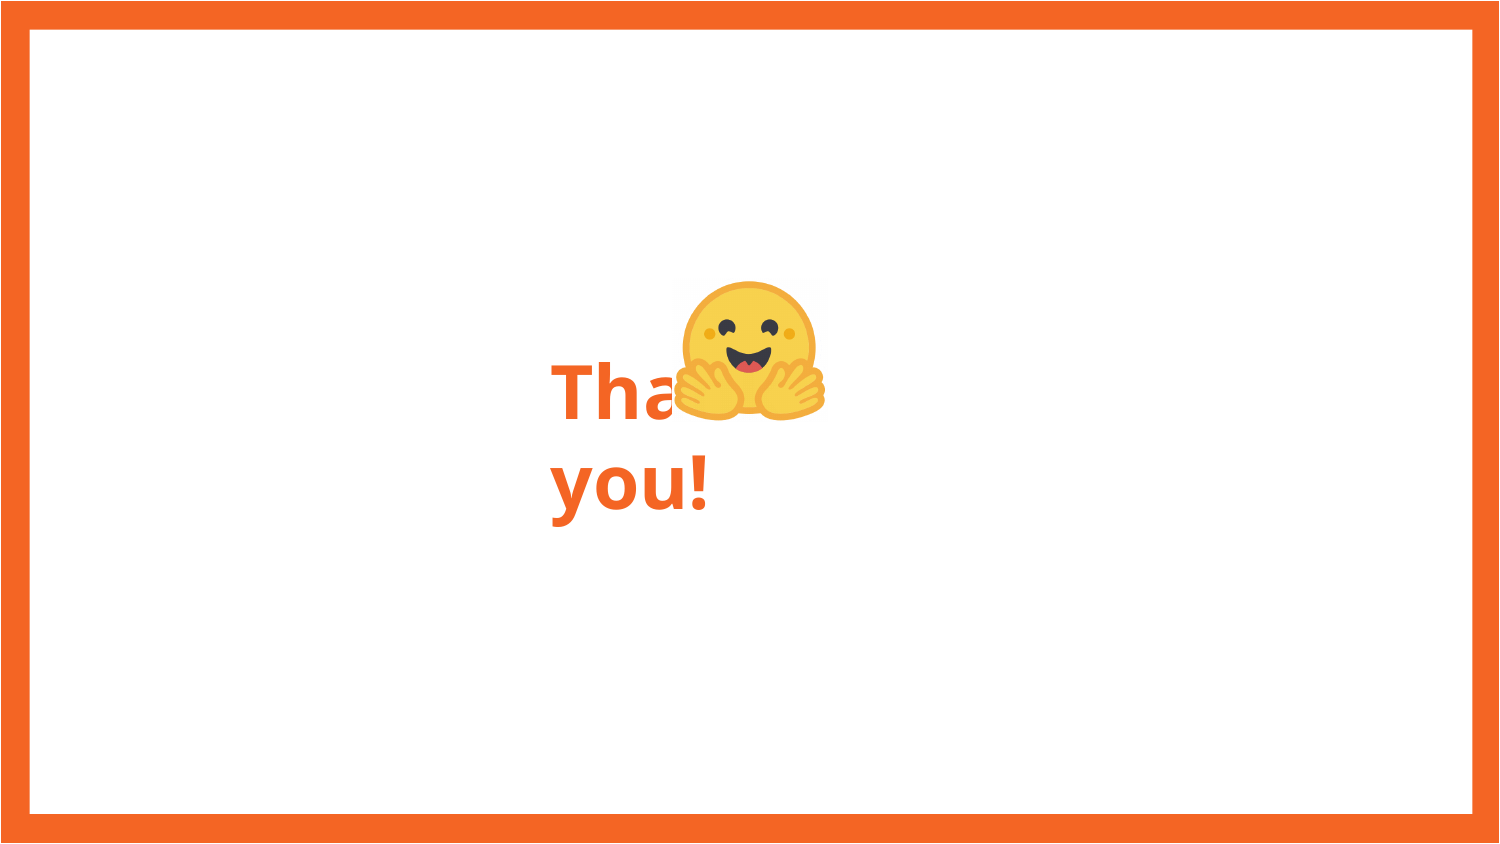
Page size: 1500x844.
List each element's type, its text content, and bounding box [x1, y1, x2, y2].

picture [671, 277, 829, 423]
title Thank you! [535, 436, 965, 540]
